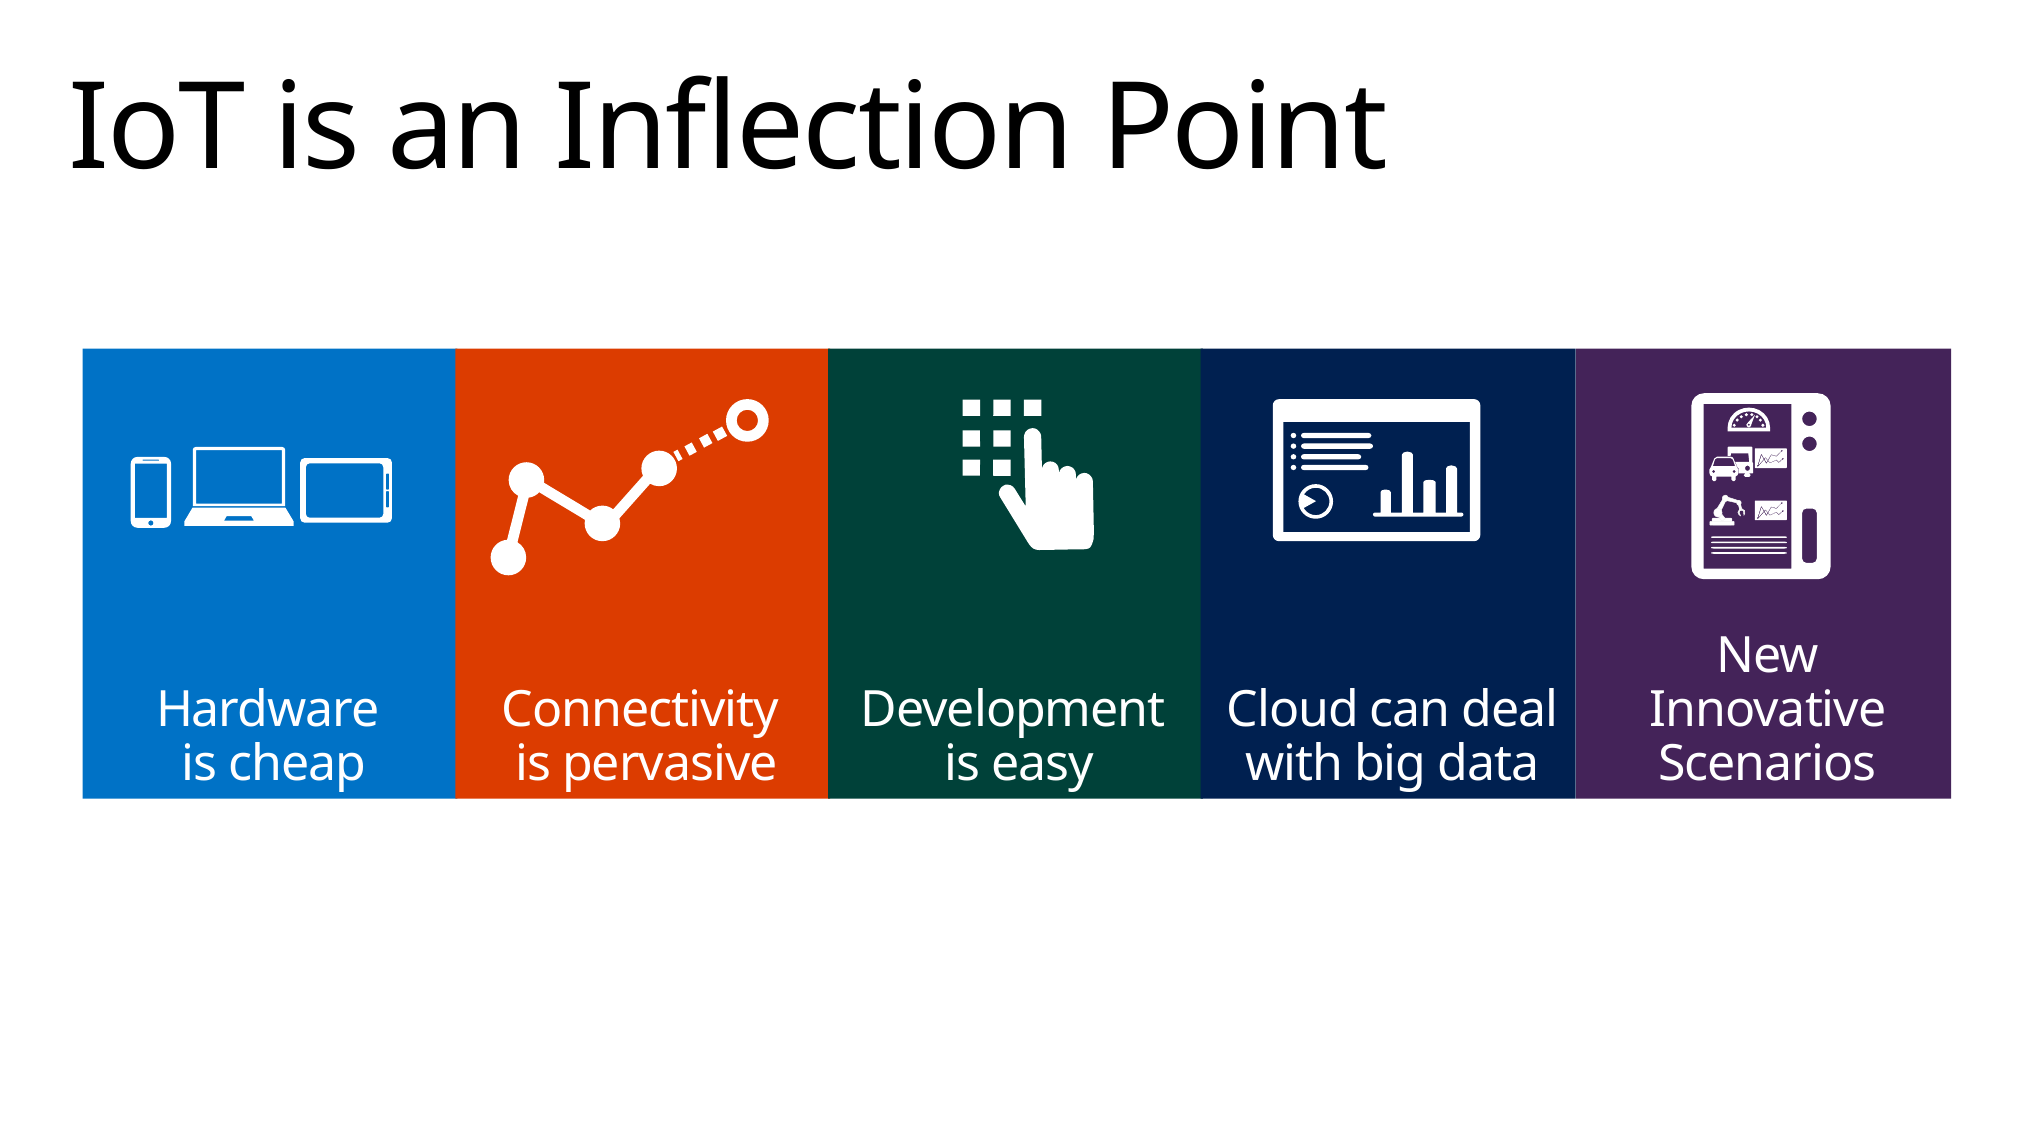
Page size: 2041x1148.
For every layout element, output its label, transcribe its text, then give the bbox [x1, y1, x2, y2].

text_box Cloud can deal with big data [1200, 348, 1577, 799]
text_box [1023, 399, 1042, 416]
text_box [962, 430, 981, 447]
text_box [993, 399, 1011, 416]
text_box [993, 430, 1011, 447]
text_box Hardware is cheap [82, 348, 454, 799]
title IoT is an Inflection Point [45, 48, 1996, 199]
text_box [1691, 392, 1831, 580]
text_box [683, 441, 698, 457]
text_box [998, 428, 1094, 551]
text_box [993, 459, 1011, 476]
text_box New Innovative Scenarios [1577, 348, 1952, 799]
text_box [962, 459, 981, 476]
text_box [1272, 398, 1482, 542]
text_box Development is easy [827, 348, 1200, 799]
text_box [489, 448, 684, 577]
text_box [698, 433, 714, 449]
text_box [130, 446, 393, 529]
text_box Connectivity is pervasive [454, 348, 827, 799]
text_box [962, 399, 981, 416]
text_box [712, 398, 770, 443]
